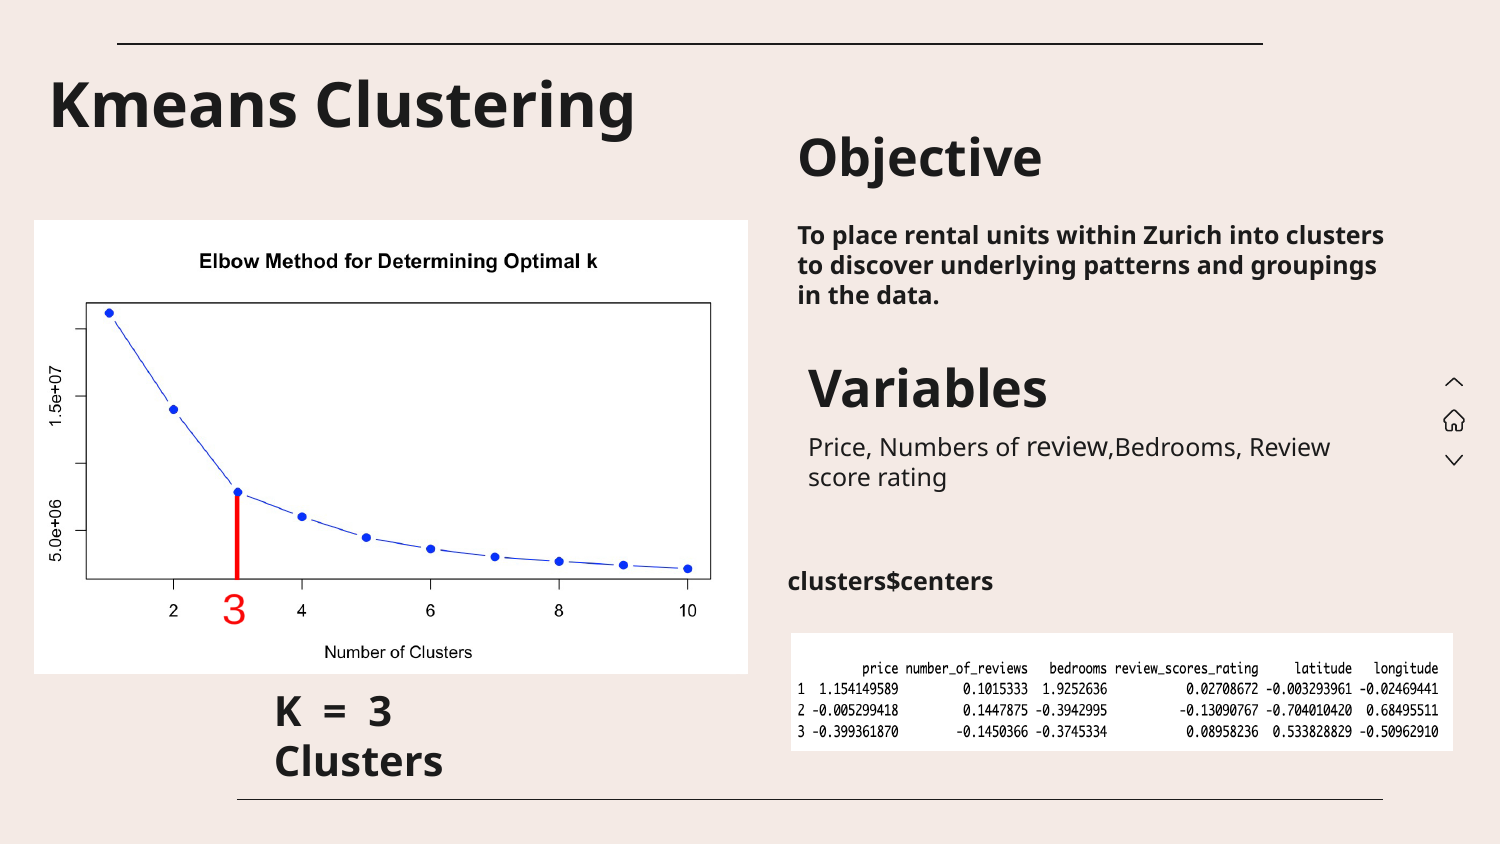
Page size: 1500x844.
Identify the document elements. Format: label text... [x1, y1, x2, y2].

text_box [1444, 410, 1464, 431]
picture [791, 632, 1453, 751]
subtitle Price, Numbers of review,Bedrooms, Review score rating [808, 426, 1386, 494]
picture [34, 220, 749, 674]
subtitle K = 3 Clusters [273, 688, 539, 781]
subtitle clusters$centers [787, 555, 1438, 606]
title Kmeans Clustering [48, 64, 1313, 140]
title Variables [808, 340, 1327, 426]
title Objective [797, 123, 1287, 188]
text_box [1435, 402, 1473, 439]
subtitle To place rental units within Zurich into clusters to discover underlying patterns and groupings in the data. [797, 230, 1400, 298]
